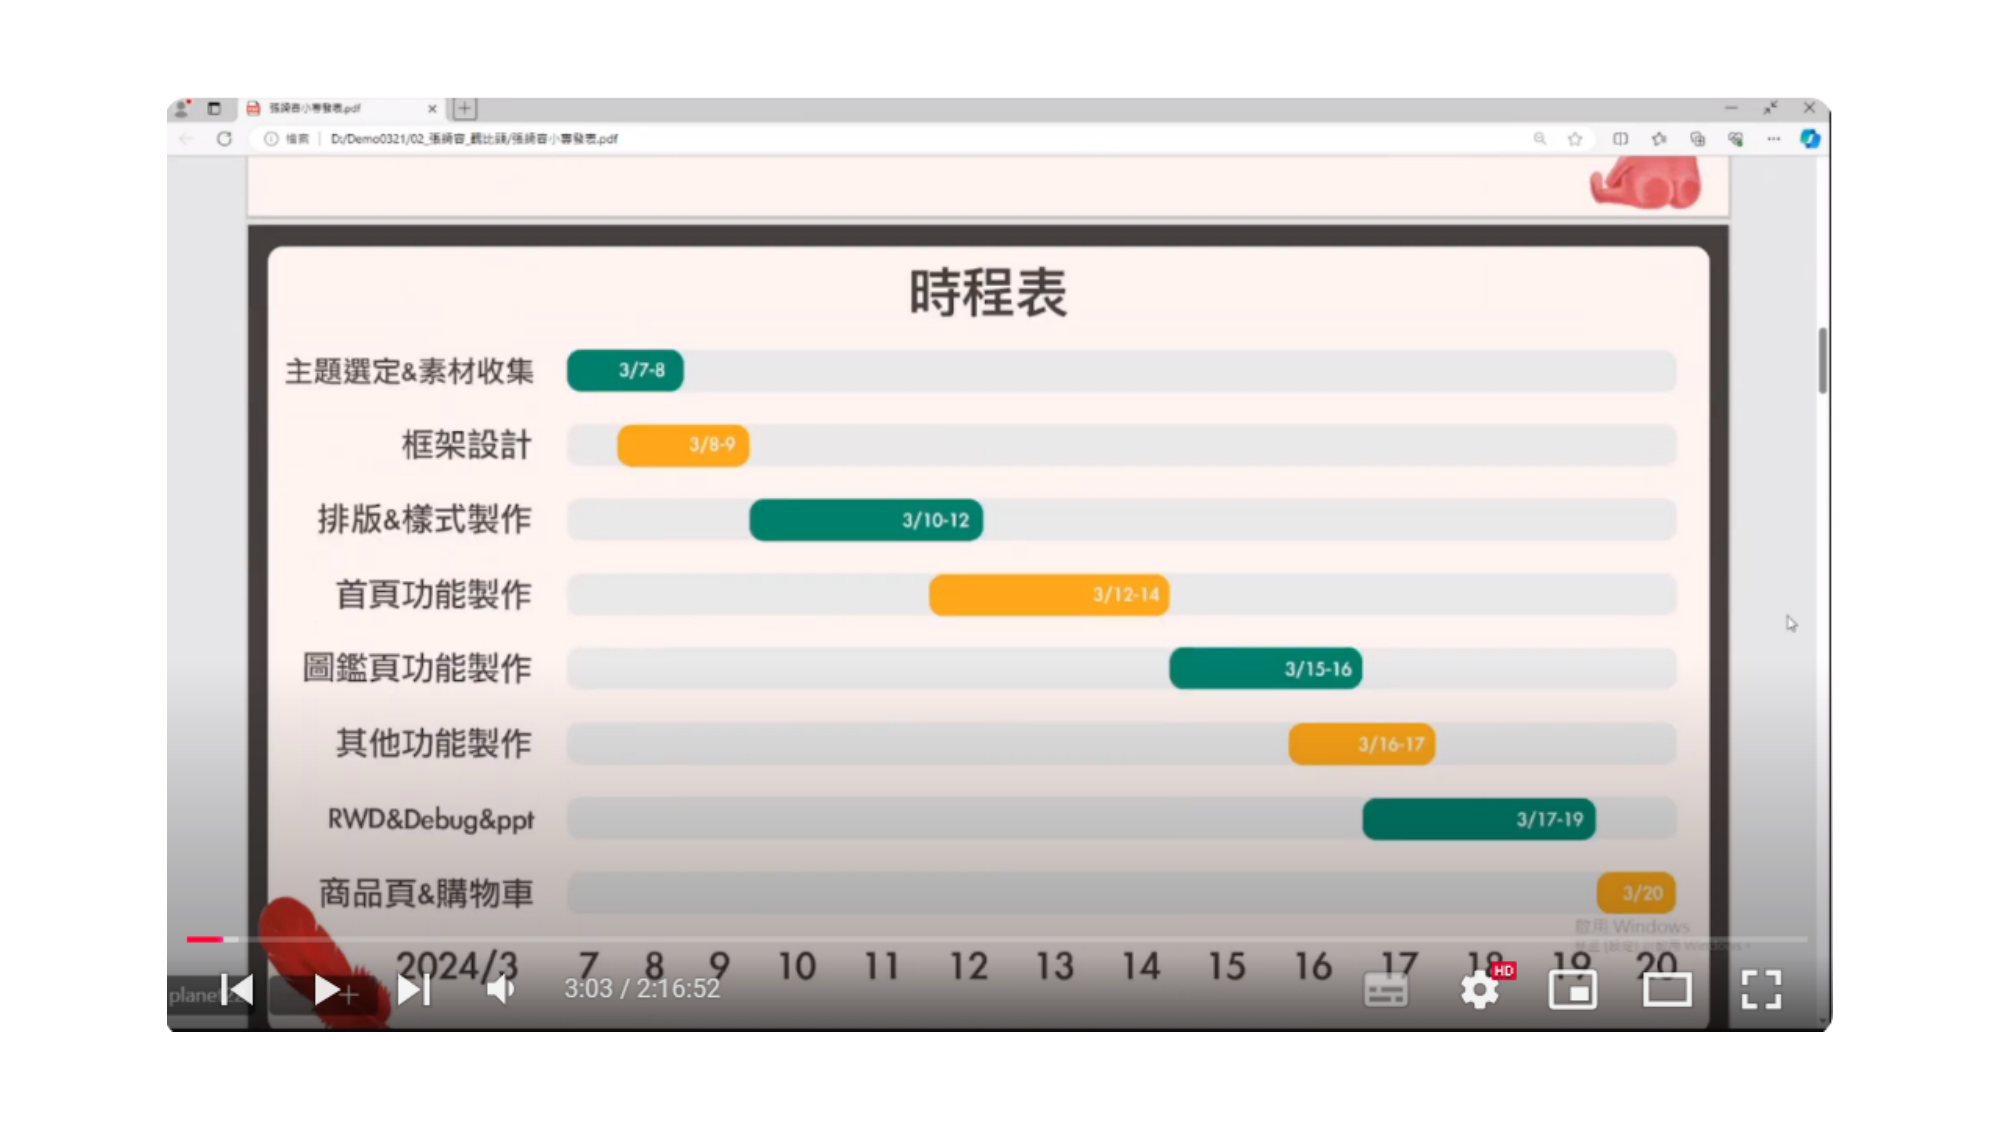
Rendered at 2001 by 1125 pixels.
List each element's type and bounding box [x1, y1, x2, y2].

picture [167, 92, 1833, 1033]
